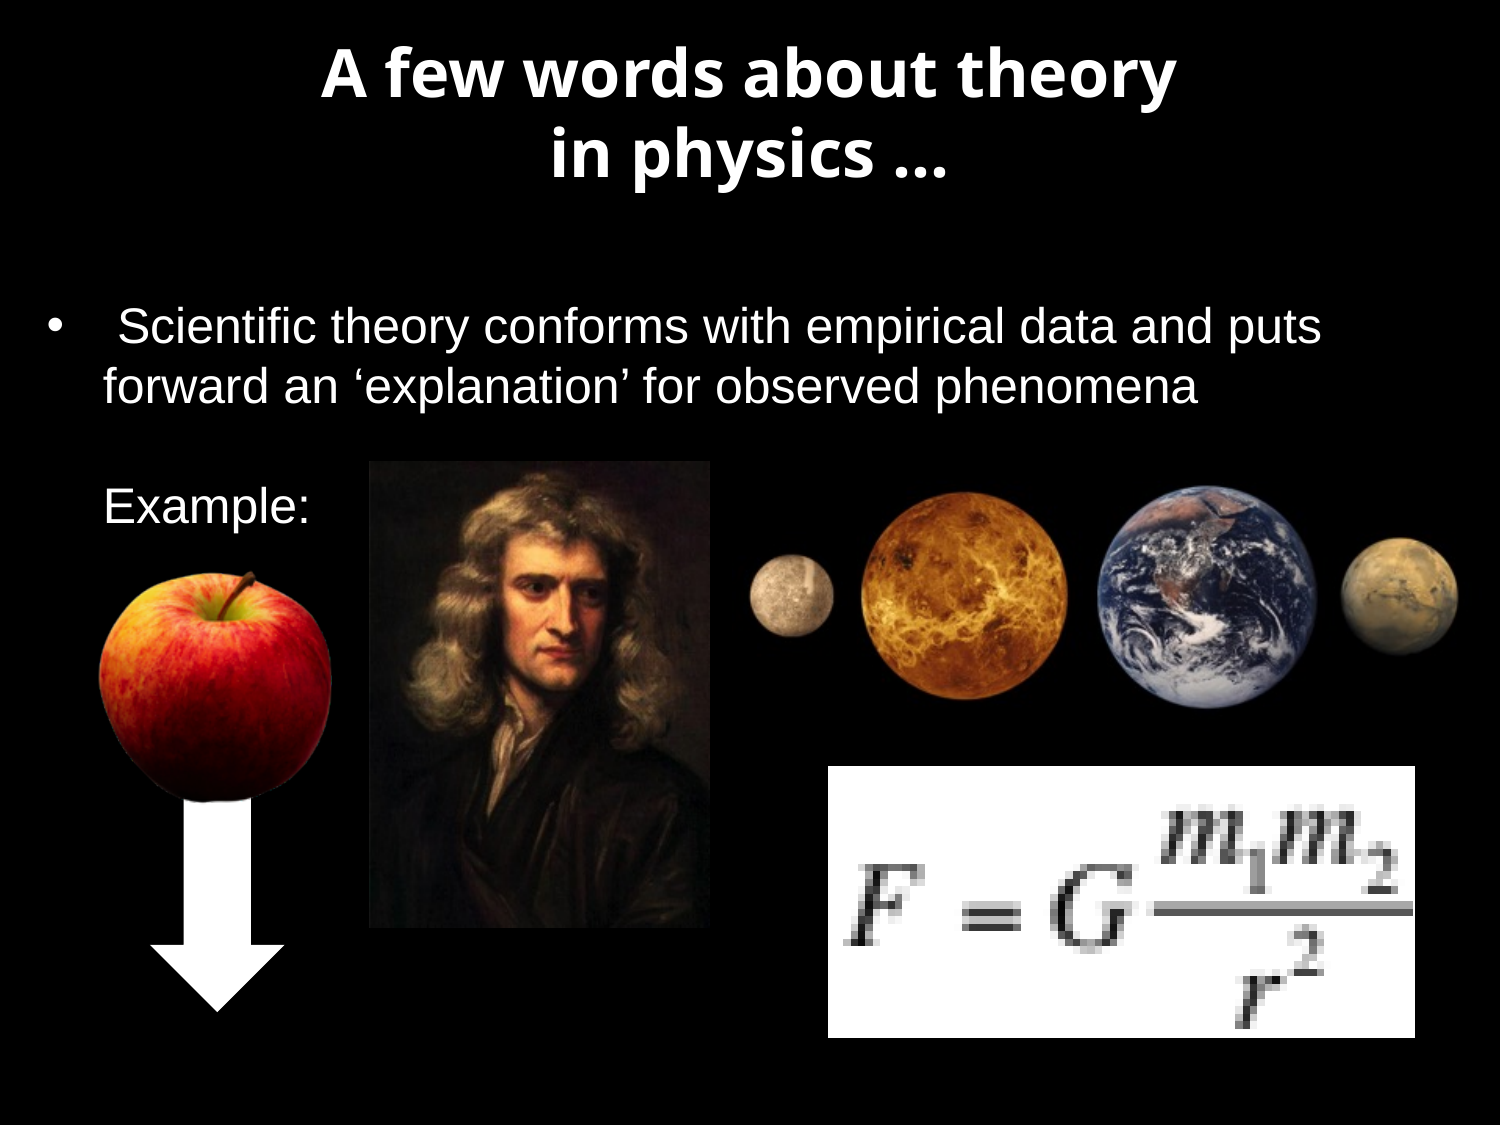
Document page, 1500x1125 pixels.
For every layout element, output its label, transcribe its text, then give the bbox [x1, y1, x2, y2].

text_box [149, 902, 286, 1013]
text_box Scientific theory conforms with empirical data and puts forward an ‘explanation’ for observed phenomena Example: [31, 286, 1500, 902]
picture [731, 431, 1483, 759]
text_box A few words about theory in physics … [0, 23, 1500, 299]
picture [369, 460, 710, 929]
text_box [829, 767, 1414, 1037]
picture [96, 568, 336, 807]
